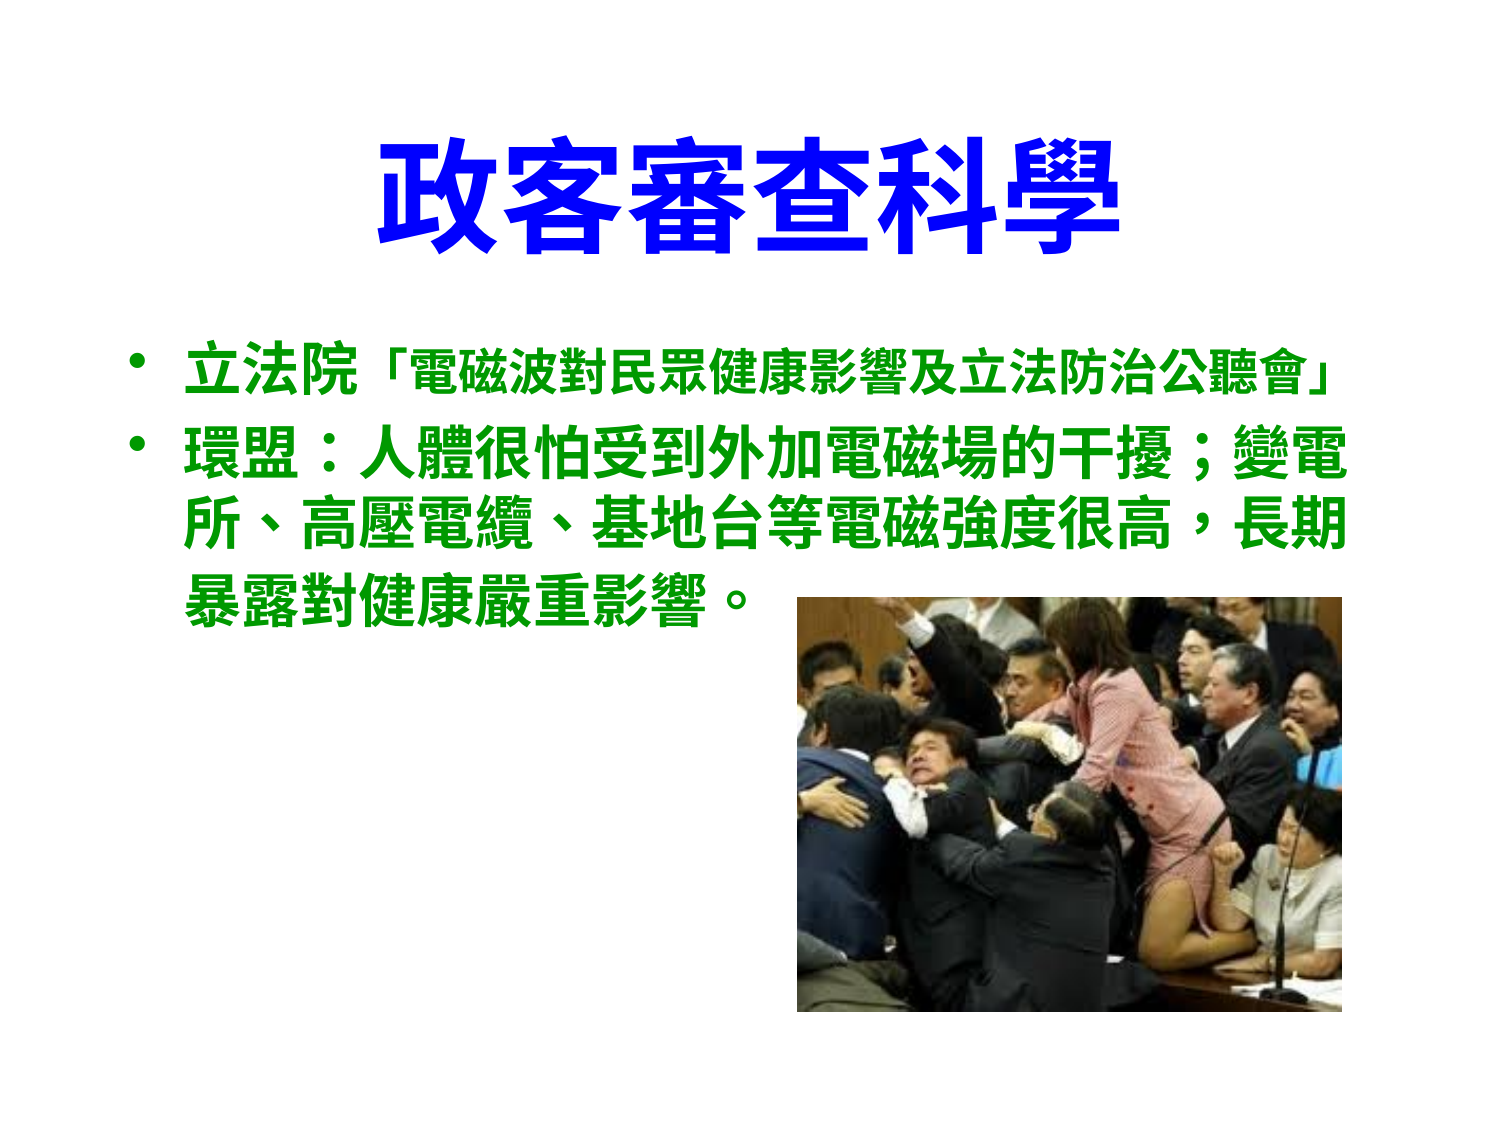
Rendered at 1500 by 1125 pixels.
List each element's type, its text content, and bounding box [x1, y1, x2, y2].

title 政客審查科學 [112, 99, 1388, 288]
picture [796, 597, 1342, 1012]
list 立法院「電磁波對民眾健康影響及立法防治公聽會」 環盟：人體很怕受到外加電磁場的干擾；變電所、高壓電纜、基地台等電磁強度很高，長期暴露對健康嚴重影響。 [112, 324, 1388, 1000]
